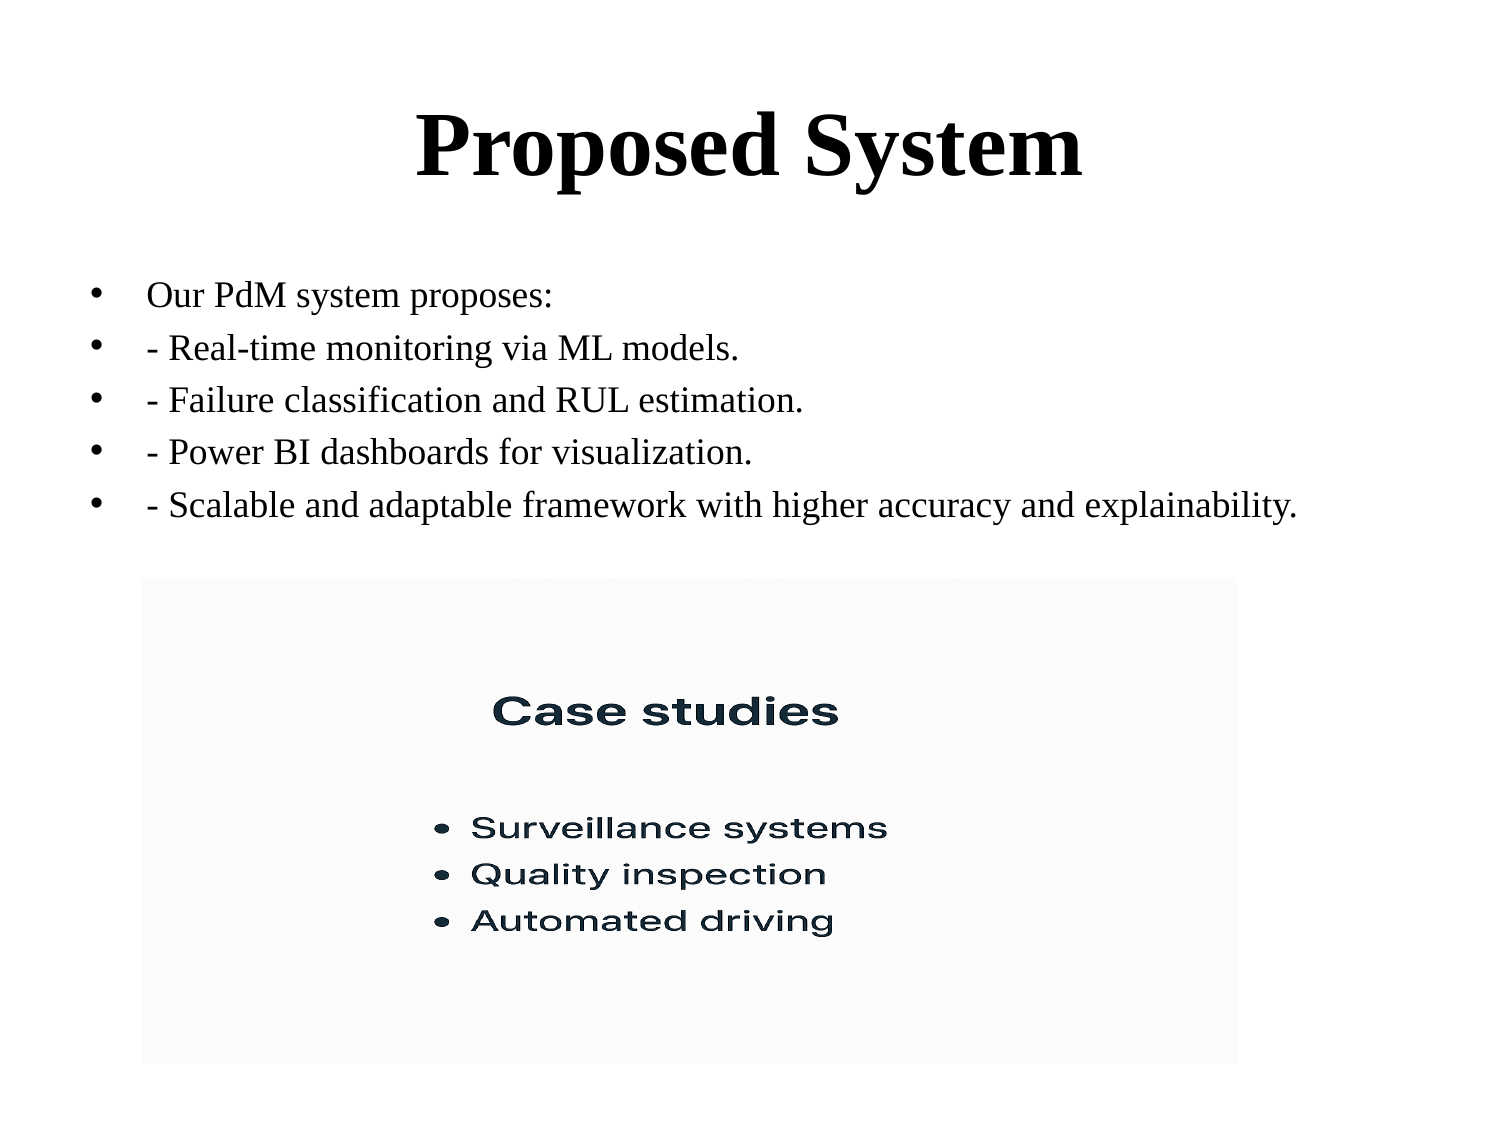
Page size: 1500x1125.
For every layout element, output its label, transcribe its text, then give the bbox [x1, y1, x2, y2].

title Proposed System [75, 45, 1425, 233]
list Our PdM system proposes: - Real-time monitoring via ML models. - Failure classification and RUL estimation. - Power BI dashboards for visualization. - Scalable and adaptable framework with higher accuracy and explainability. [75, 262, 1425, 547]
picture [142, 578, 1238, 1063]
